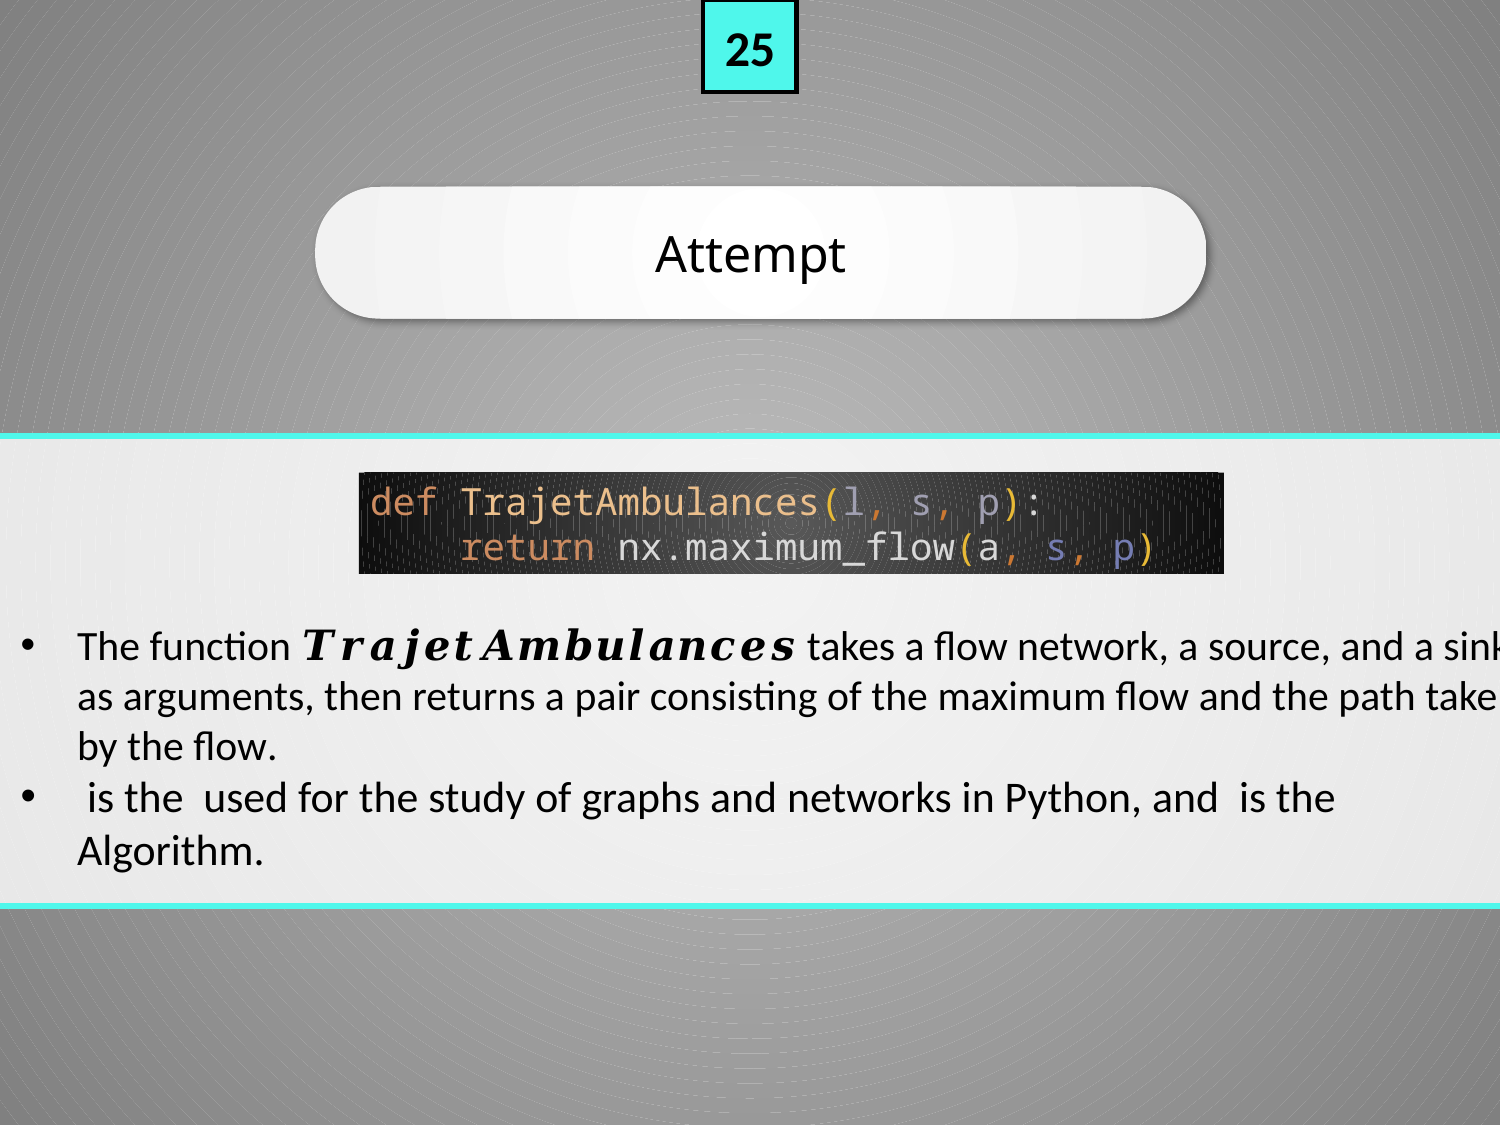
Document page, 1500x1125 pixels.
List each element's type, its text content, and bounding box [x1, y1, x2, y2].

text_box Attempt [640, 214, 862, 290]
text_box [314, 185, 1208, 320]
text_box 25 [702, 0, 798, 93]
text_box [0, 435, 1500, 907]
text_box def TrajetAmbulances(l, s, p): return nx.maximum_flow(a, s, p) [358, 472, 1224, 574]
